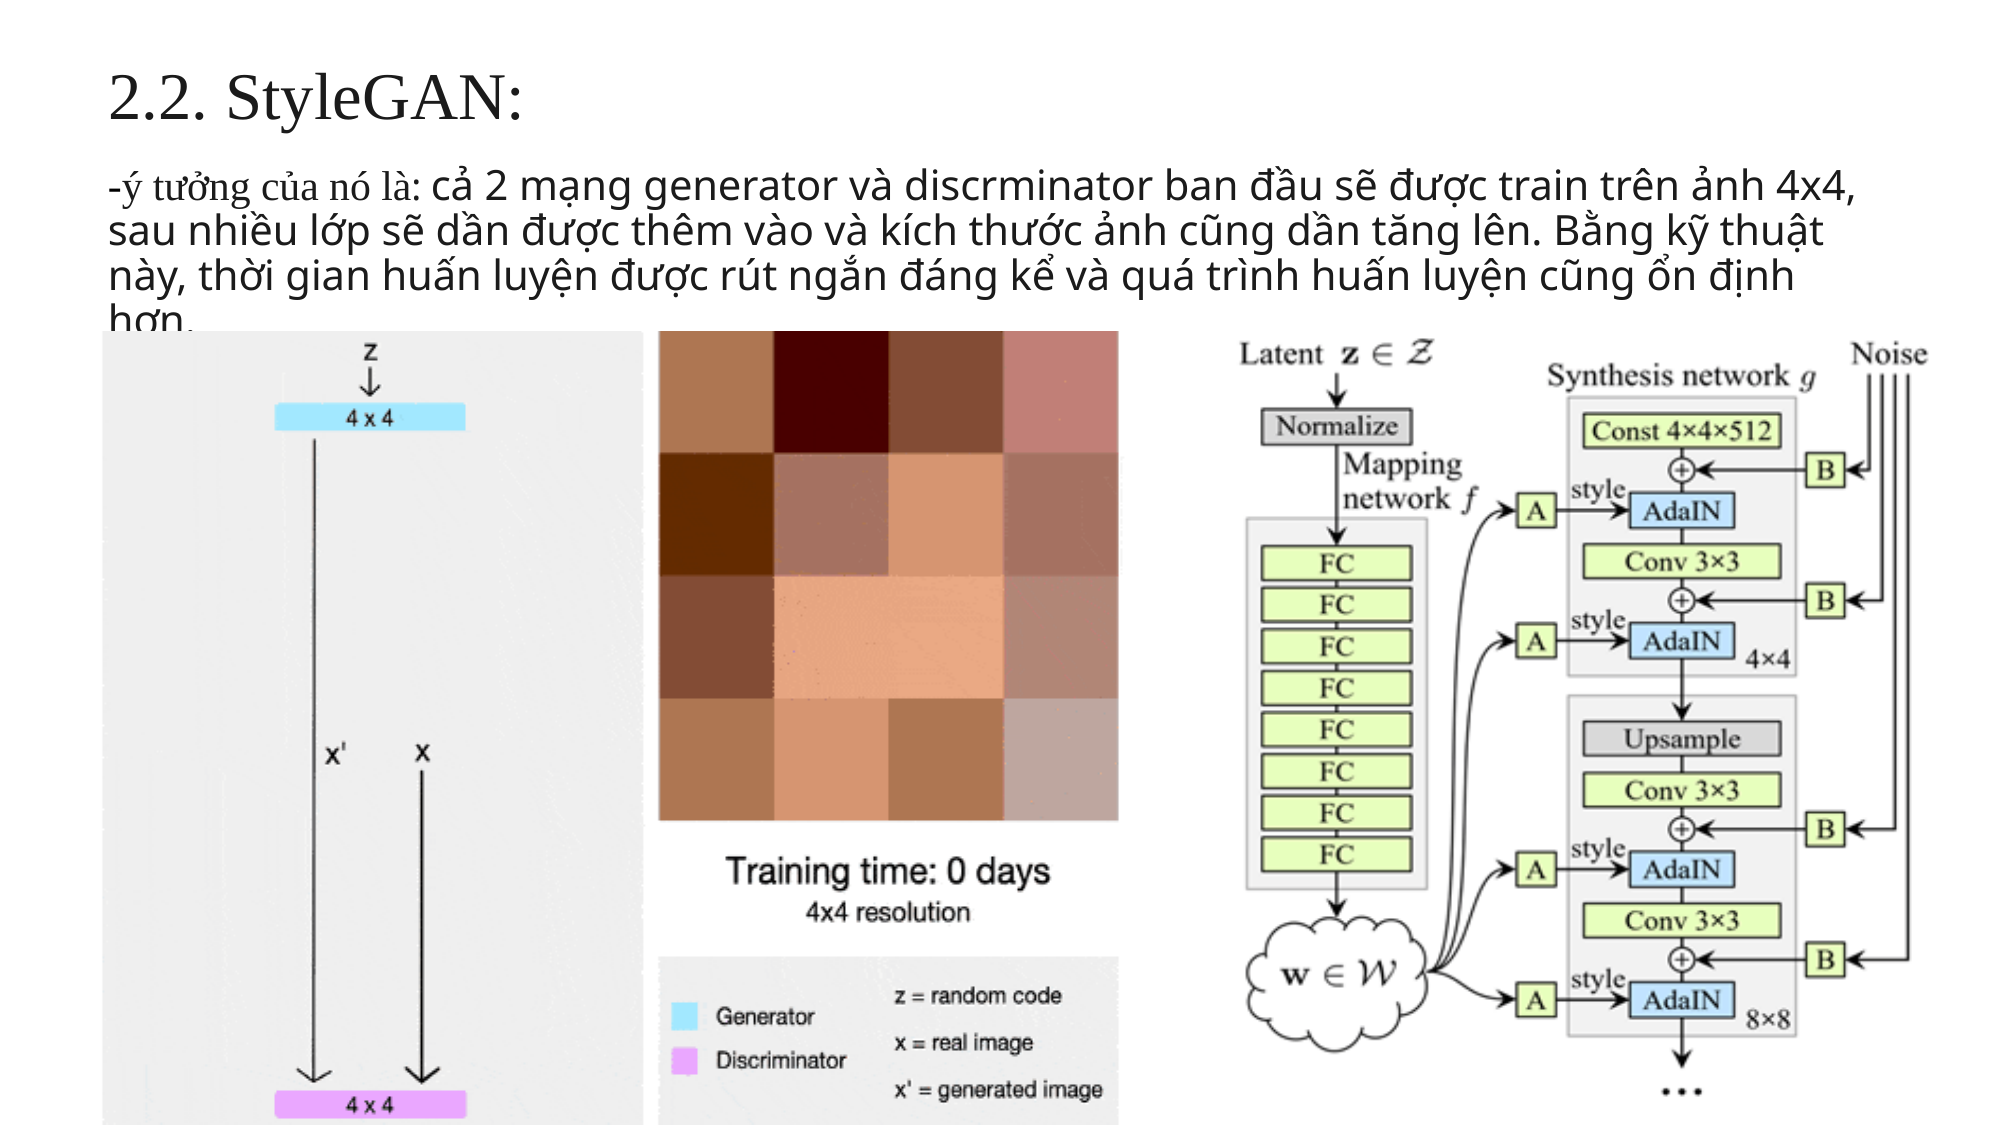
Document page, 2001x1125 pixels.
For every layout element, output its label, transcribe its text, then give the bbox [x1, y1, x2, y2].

picture [0, 317, 1950, 1125]
text_box -ý tưởng của nó là: cả 2 mạng generator và discrminator ban đầu sẽ được train trên ảnh 4x4, sau nhiều lớp sẽ dần được thêm vào và kích thước ảnh cũng dần tăng lên. Bằng kỹ thuật này, thời gian huấn luyện được rút ngắn đáng kể và quá trình huấn luyện cũng ổn định hơn. [93, 156, 1907, 331]
text_box 2.2. StyleGAN: [93, 21, 1819, 156]
